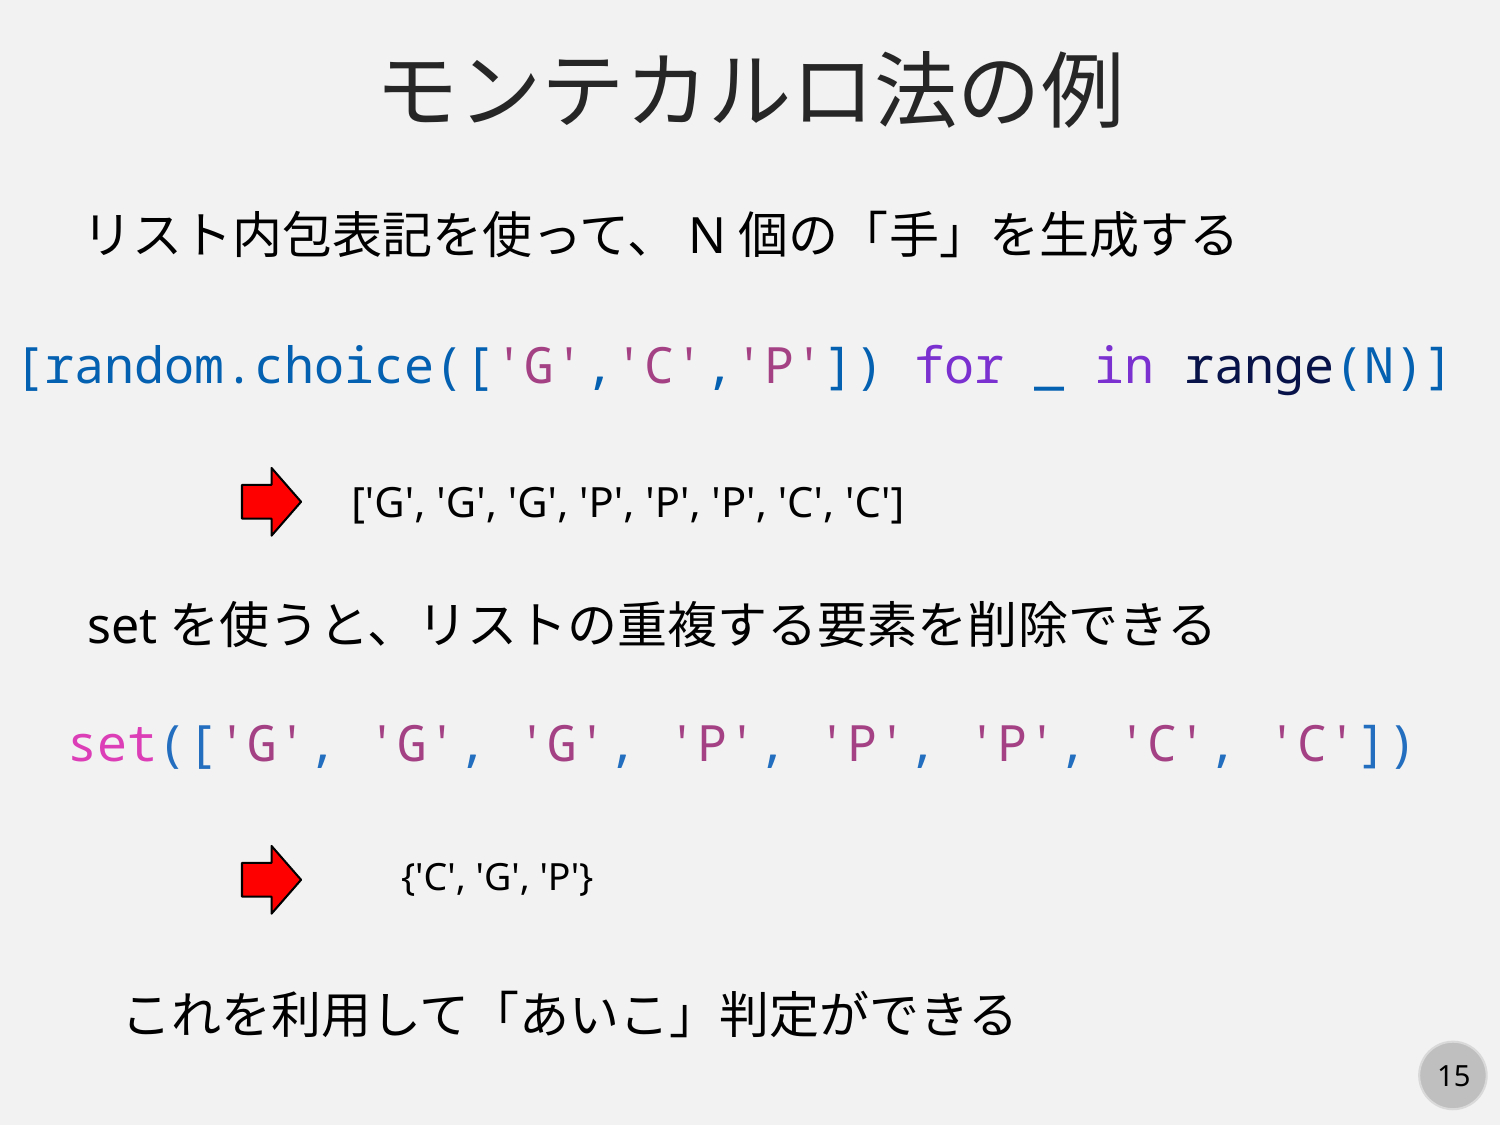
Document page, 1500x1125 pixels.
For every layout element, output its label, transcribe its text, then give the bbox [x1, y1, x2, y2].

text_box [240, 466, 302, 537]
text_box setを使うと、リストの重複する要素を削除できる [72, 586, 1232, 661]
list モンテカルロ法の例 [0, 31, 1500, 155]
text_box これを利用して「あいこ」判定ができる [106, 975, 1034, 1051]
text_box ['G', 'G', 'G', 'P', 'P', 'P', 'C', 'C'] [336, 468, 1400, 533]
text_box リスト内包表記を使って、N個の「手」を生成する [67, 196, 1254, 271]
text_box [240, 844, 302, 915]
text_box set(['G', 'G', 'G', 'P', 'P', 'P', 'C', 'C']) [53, 704, 1459, 779]
text_box {'C', 'G', 'P'} [386, 845, 609, 906]
text_box [random.choice(['G','C','P']) for _ in range(N)] [0, 326, 1483, 401]
